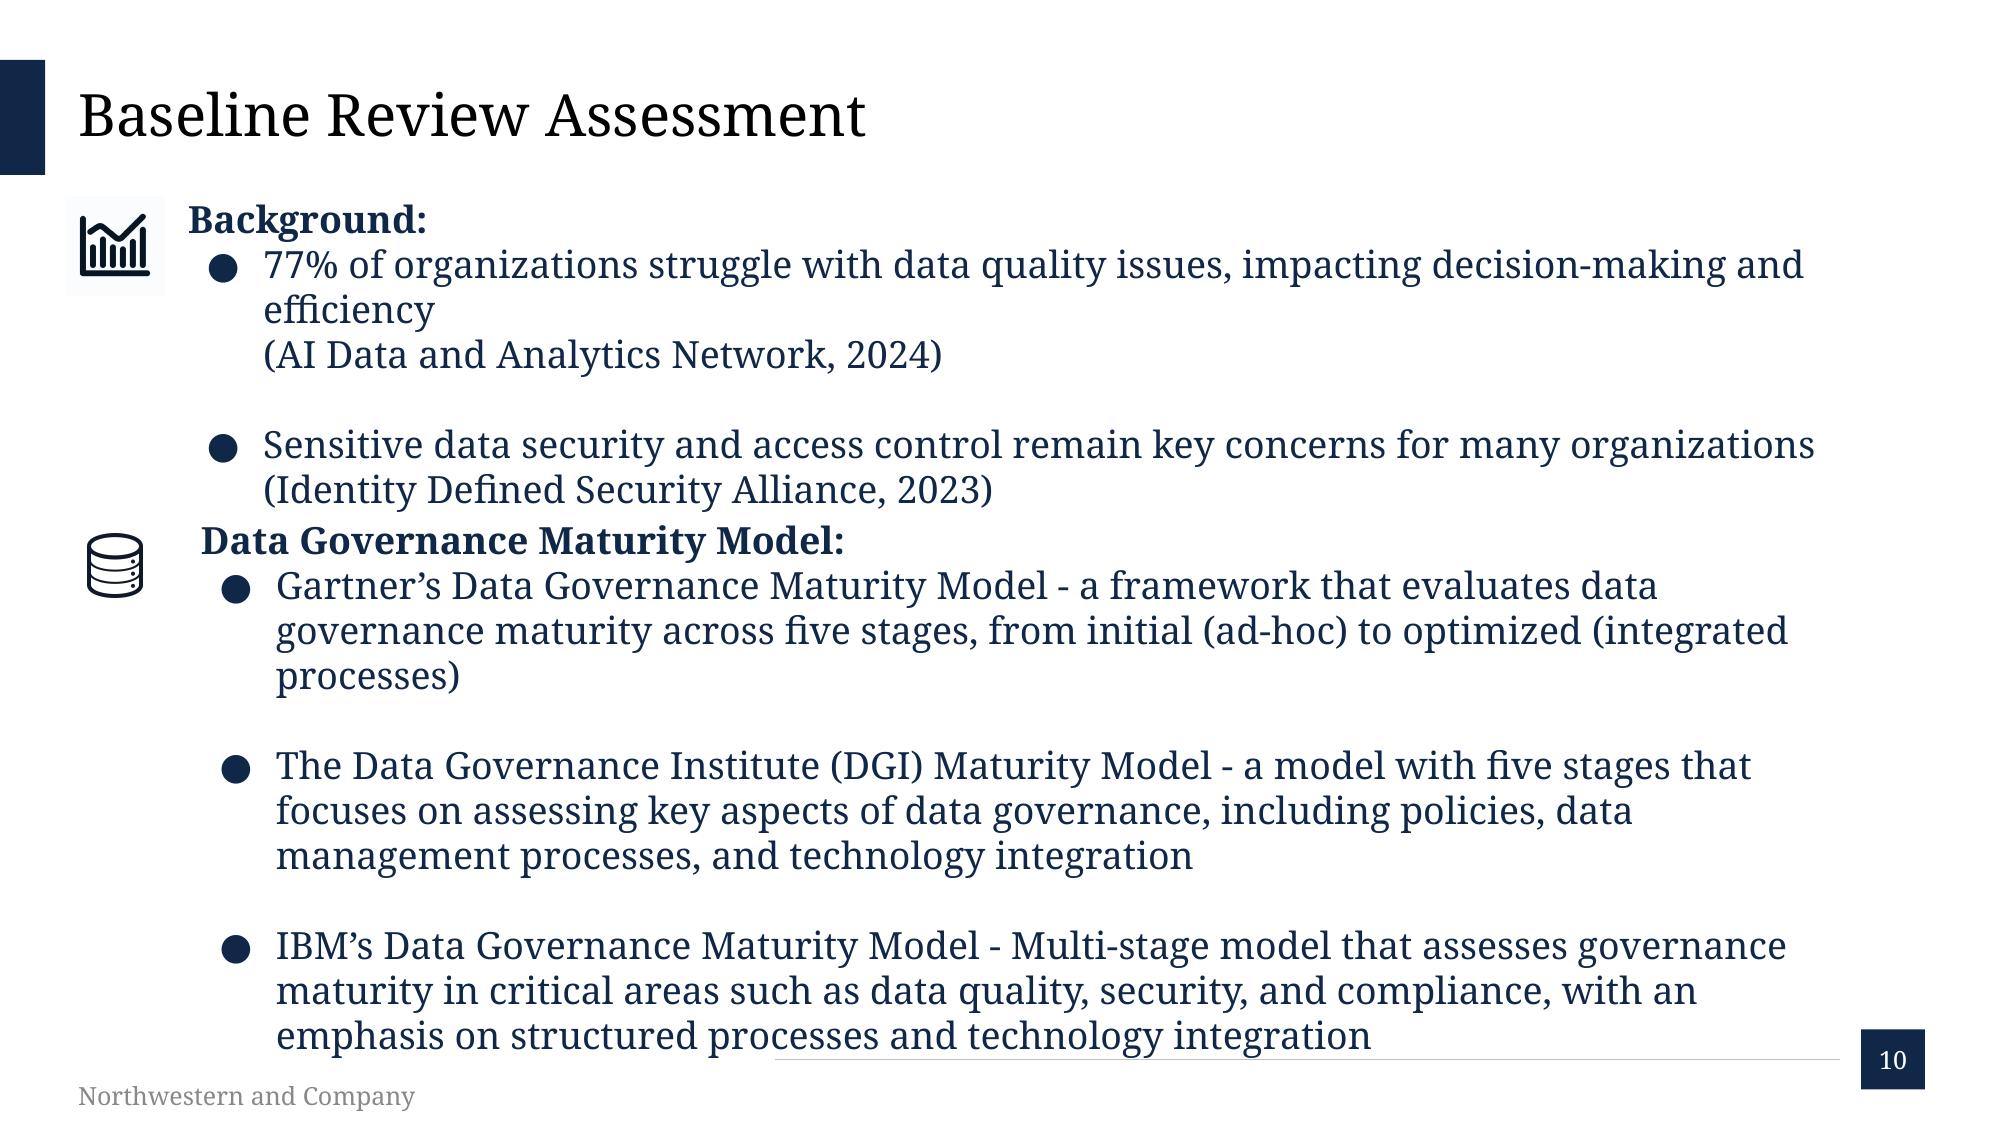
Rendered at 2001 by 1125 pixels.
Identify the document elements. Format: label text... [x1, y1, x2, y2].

picture [83, 533, 148, 598]
text_box [0, 59, 46, 175]
picture [65, 195, 165, 296]
title Baseline Review Assessment [78, 59, 1925, 175]
text_box Data Governance Maturity Model: Gartner’s Data Governance Maturity Model - a framework that evaluates data governance maturity across five stages, from initial (ad-hoc) to optimized (integrated processes) The Data Governance Institute (DGI) Maturity Model - a model with five stages that focuses on assessing key aspects of data governance, including policies, data management processes, and technology integration IBM’s Data Governance Maturity Model - Multi-stage model that assesses governance maturity in critical areas such as data quality, security, and compliance, with an emphasis on structured processes and technology integration [200, 517, 1853, 1058]
text_box Background: 77% of organizations struggle with data quality issues, impacting decision-making and efficiency (AI Data and Analytics Network, 2024) Sensitive data security and access control remain key concerns for many organizations (Identity Defined Security Alliance, 2023) [188, 196, 1840, 512]
footer Northwestern and Company [78, 1065, 754, 1125]
slide_number 10 [1861, 1029, 1925, 1090]
